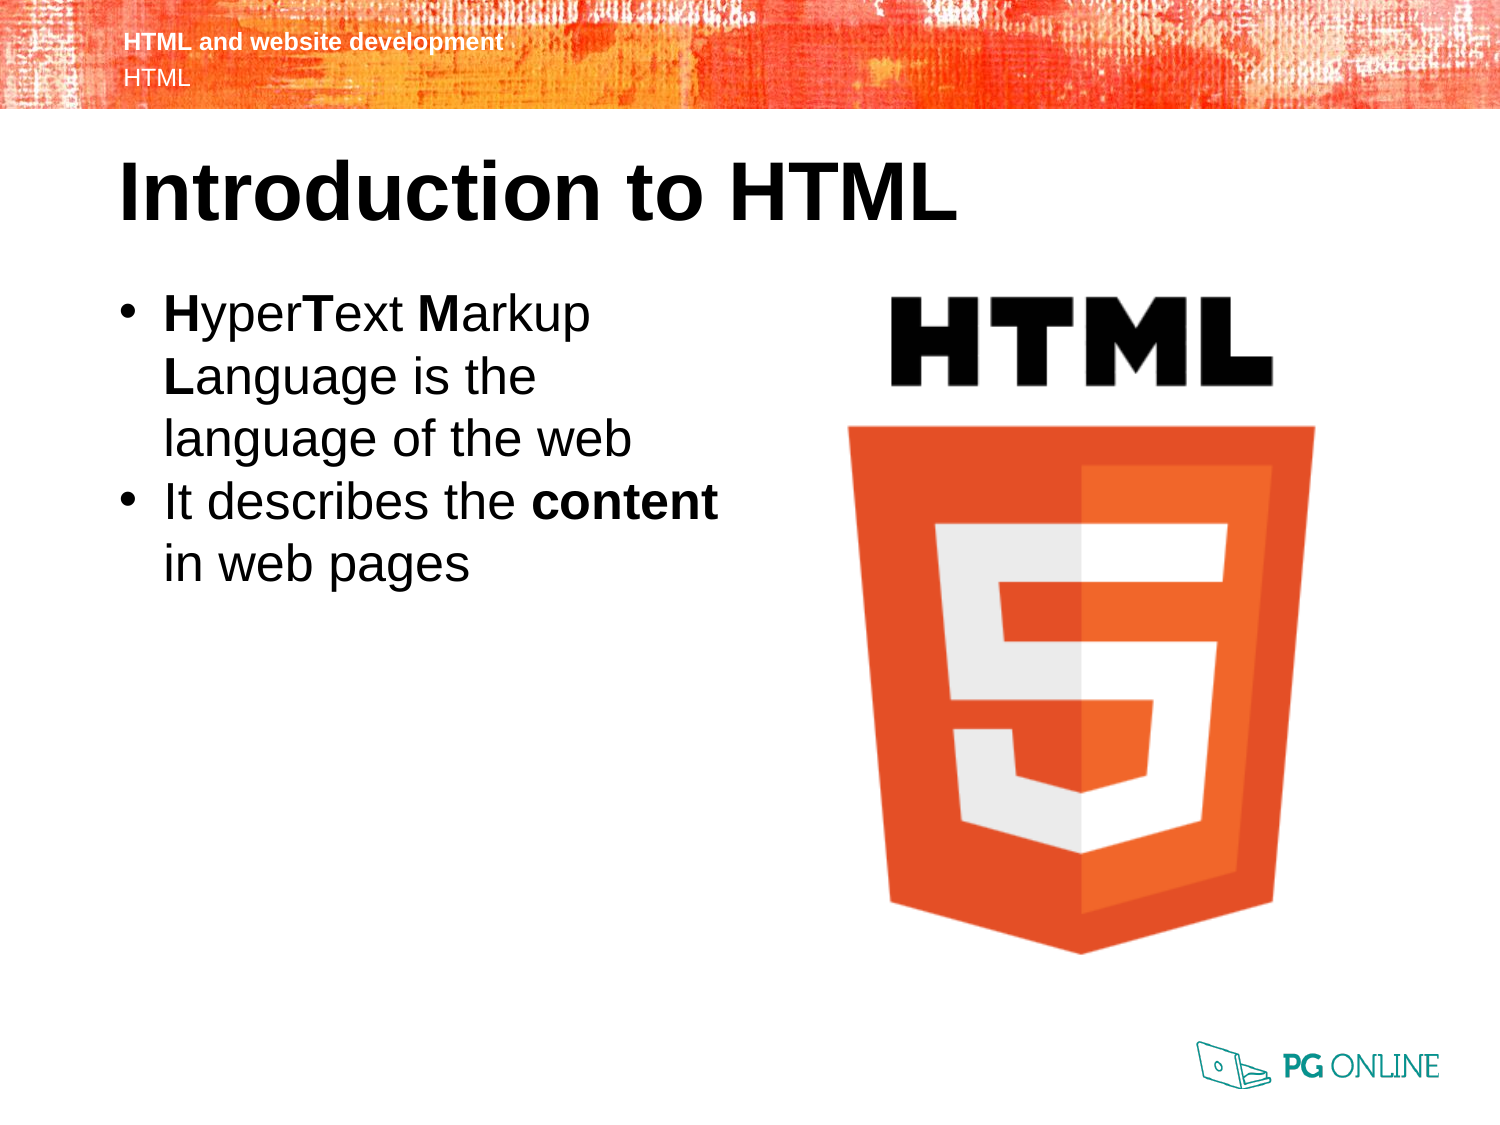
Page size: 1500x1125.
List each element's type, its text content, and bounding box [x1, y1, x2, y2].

list Introduction to HTML [118, 148, 1401, 259]
picture [0, 0, 1500, 109]
picture [832, 280, 1344, 969]
list HyperText Markup Language is the language of the web It describes the content in web pages [118, 279, 734, 847]
